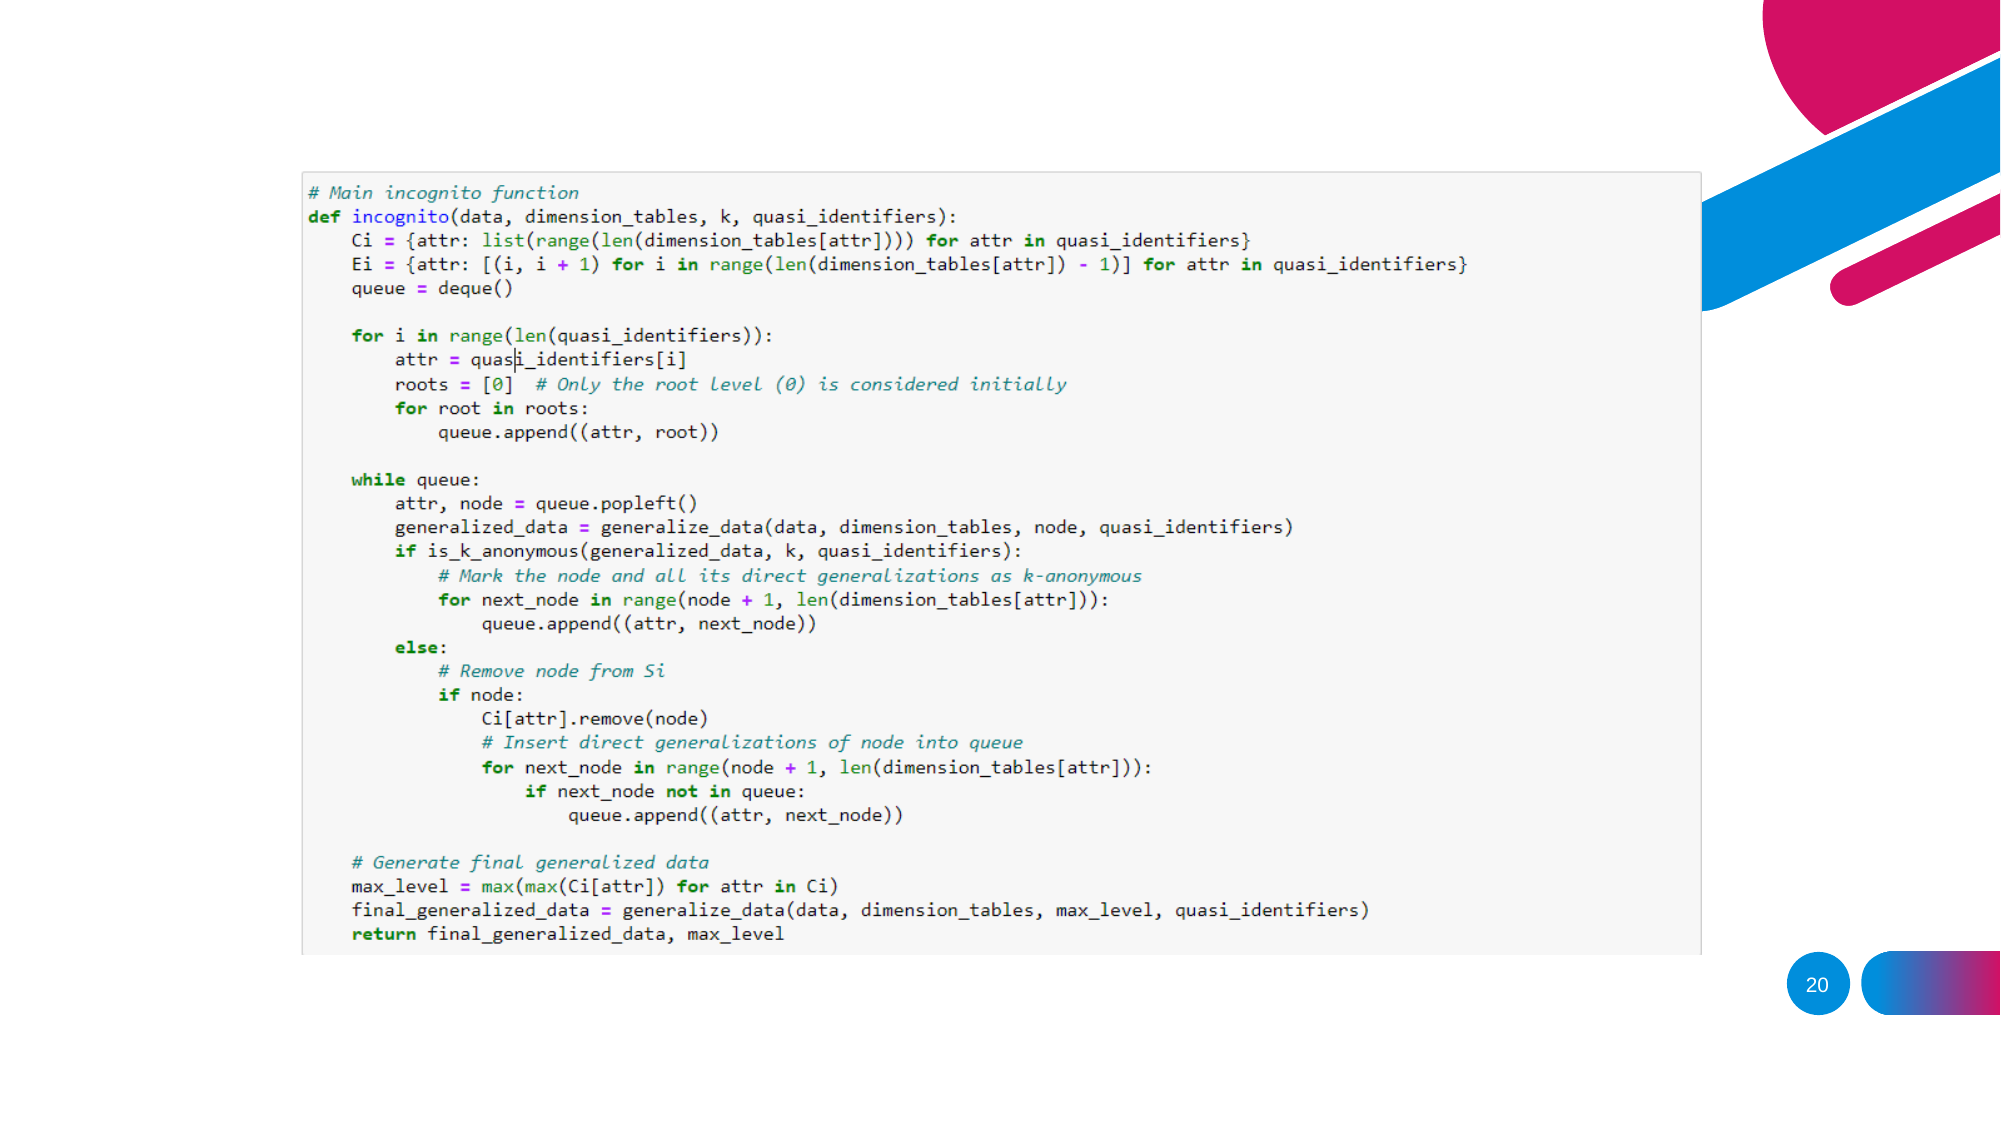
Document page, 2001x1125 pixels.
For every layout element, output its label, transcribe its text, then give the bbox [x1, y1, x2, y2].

slide_number 20 [1772, 954, 1863, 1015]
picture [298, 169, 1702, 955]
